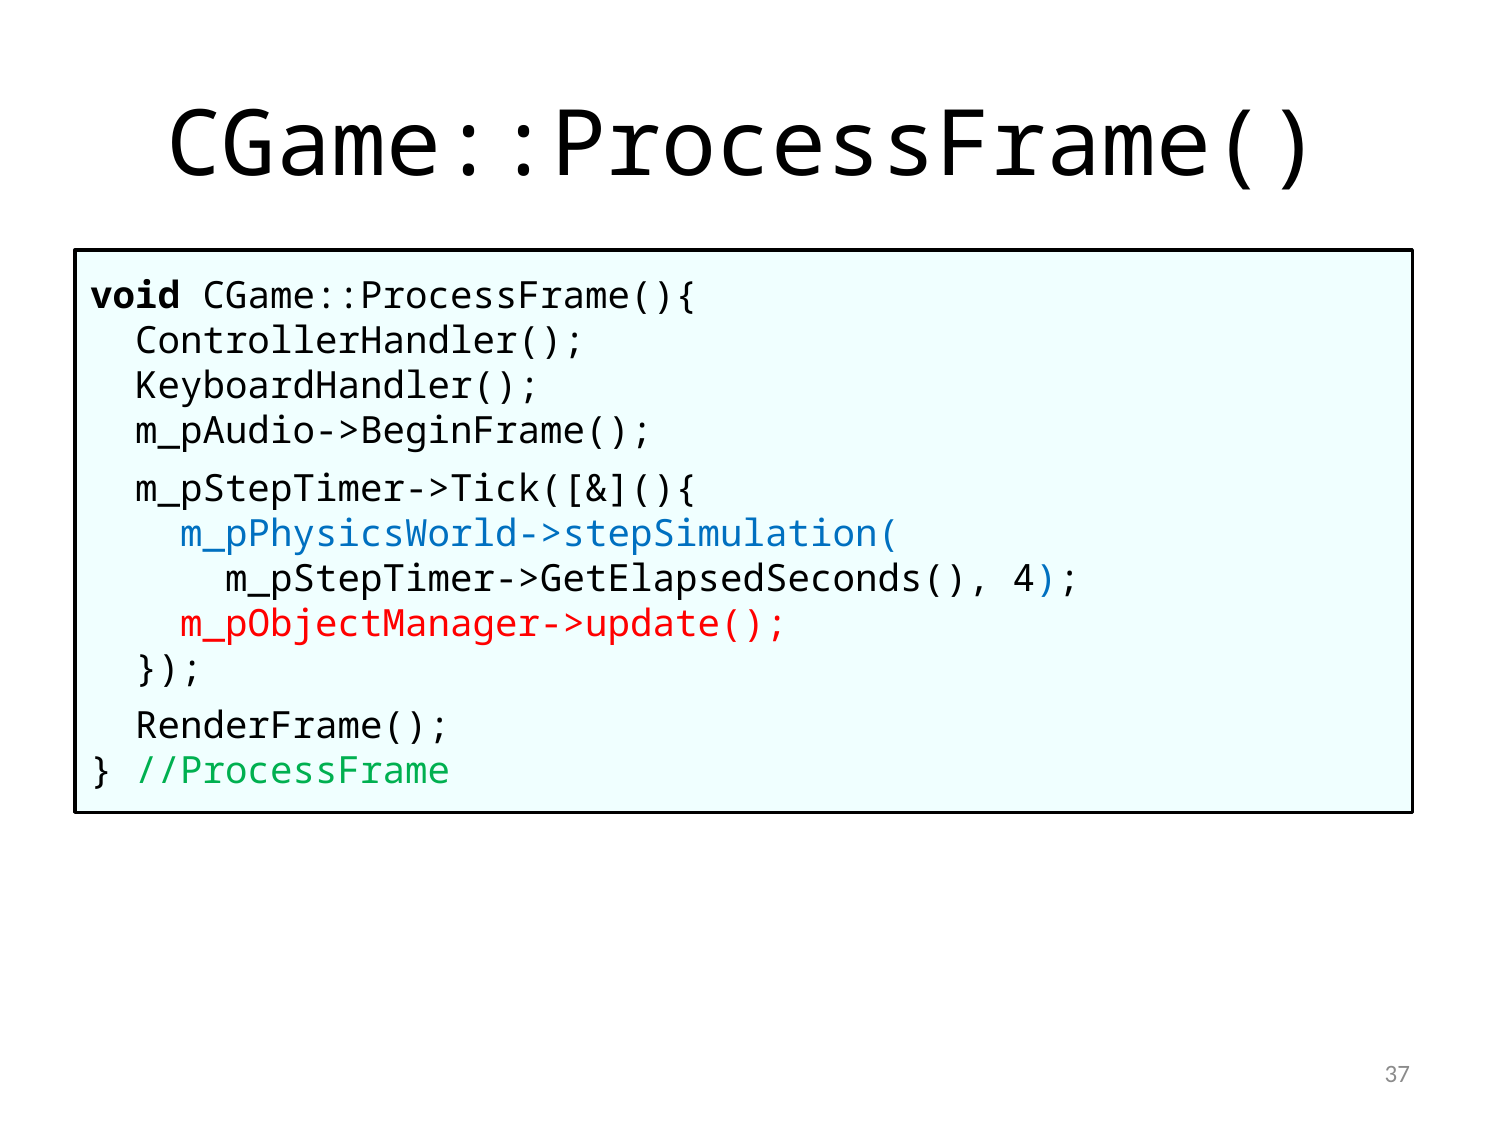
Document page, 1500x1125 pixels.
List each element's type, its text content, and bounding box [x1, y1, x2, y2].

title CGame::ProcessFrame() [75, 45, 1413, 233]
slide_number 37 [1074, 1042, 1425, 1103]
text_box void CGame::ProcessFrame(){ ControllerHandler(); KeyboardHandler(); m_pAudio->BeginFrame(); m_pStepTimer->Tick([&](){ m_pPhysicsWorld->stepSimulation( m_pStepTimer->GetElapsedSeconds(), 4); m_pObjectManager->update(); }); RenderFrame(); } //ProcessFrame [74, 249, 1413, 813]
